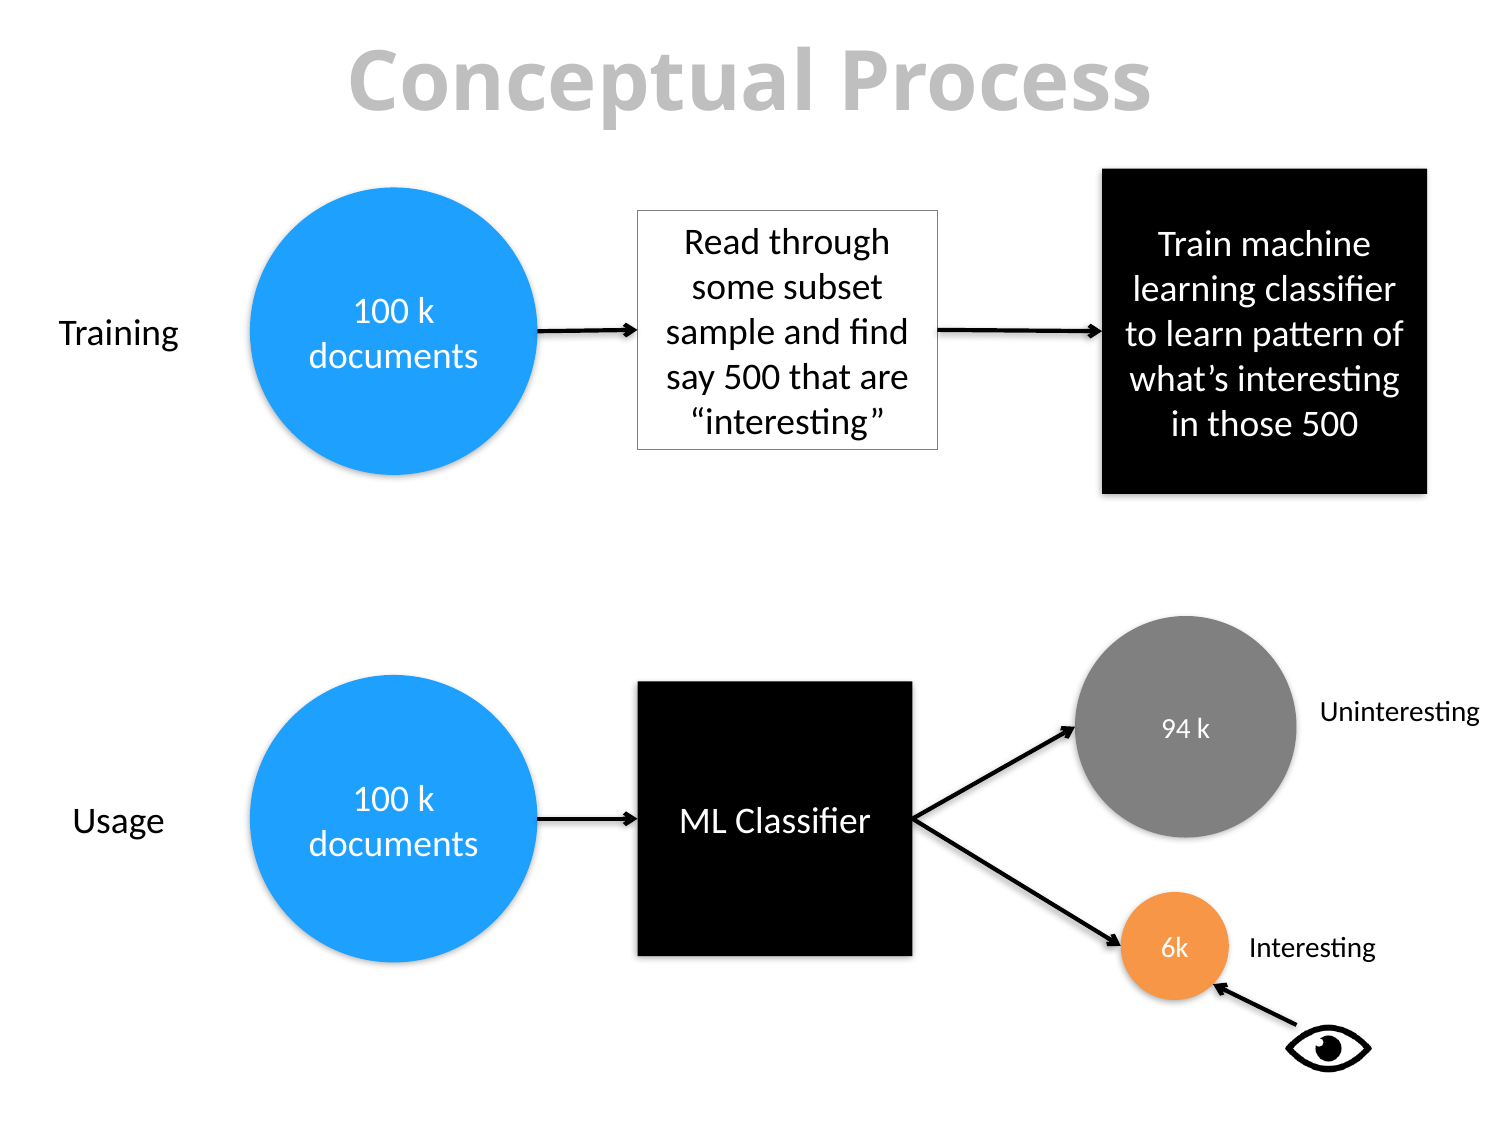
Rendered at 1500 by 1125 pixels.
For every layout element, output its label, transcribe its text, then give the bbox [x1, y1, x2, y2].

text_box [1212, 983, 1297, 1026]
text_box Read through some subset sample and find say 500 that are “interesting” [637, 210, 938, 450]
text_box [912, 726, 1076, 818]
text_box ML Classifier [637, 680, 913, 957]
text_box 94 k [1074, 615, 1298, 839]
text_box Interesting [1212, 920, 1413, 971]
title Conceptual Process [75, 15, 1425, 138]
text_box 100 k documents [249, 674, 539, 964]
text_box Training [12, 300, 225, 361]
text_box Usage [12, 788, 225, 848]
text_box Train machine learning classifier to learn pattern of what’s interesting in those 500 [1101, 168, 1428, 495]
text_box 6k [1120, 891, 1224, 1001]
picture [1274, 1011, 1384, 1082]
text_box 100 k documents [249, 186, 539, 476]
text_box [912, 818, 1122, 947]
text_box Uninteresting [1299, 685, 1500, 735]
